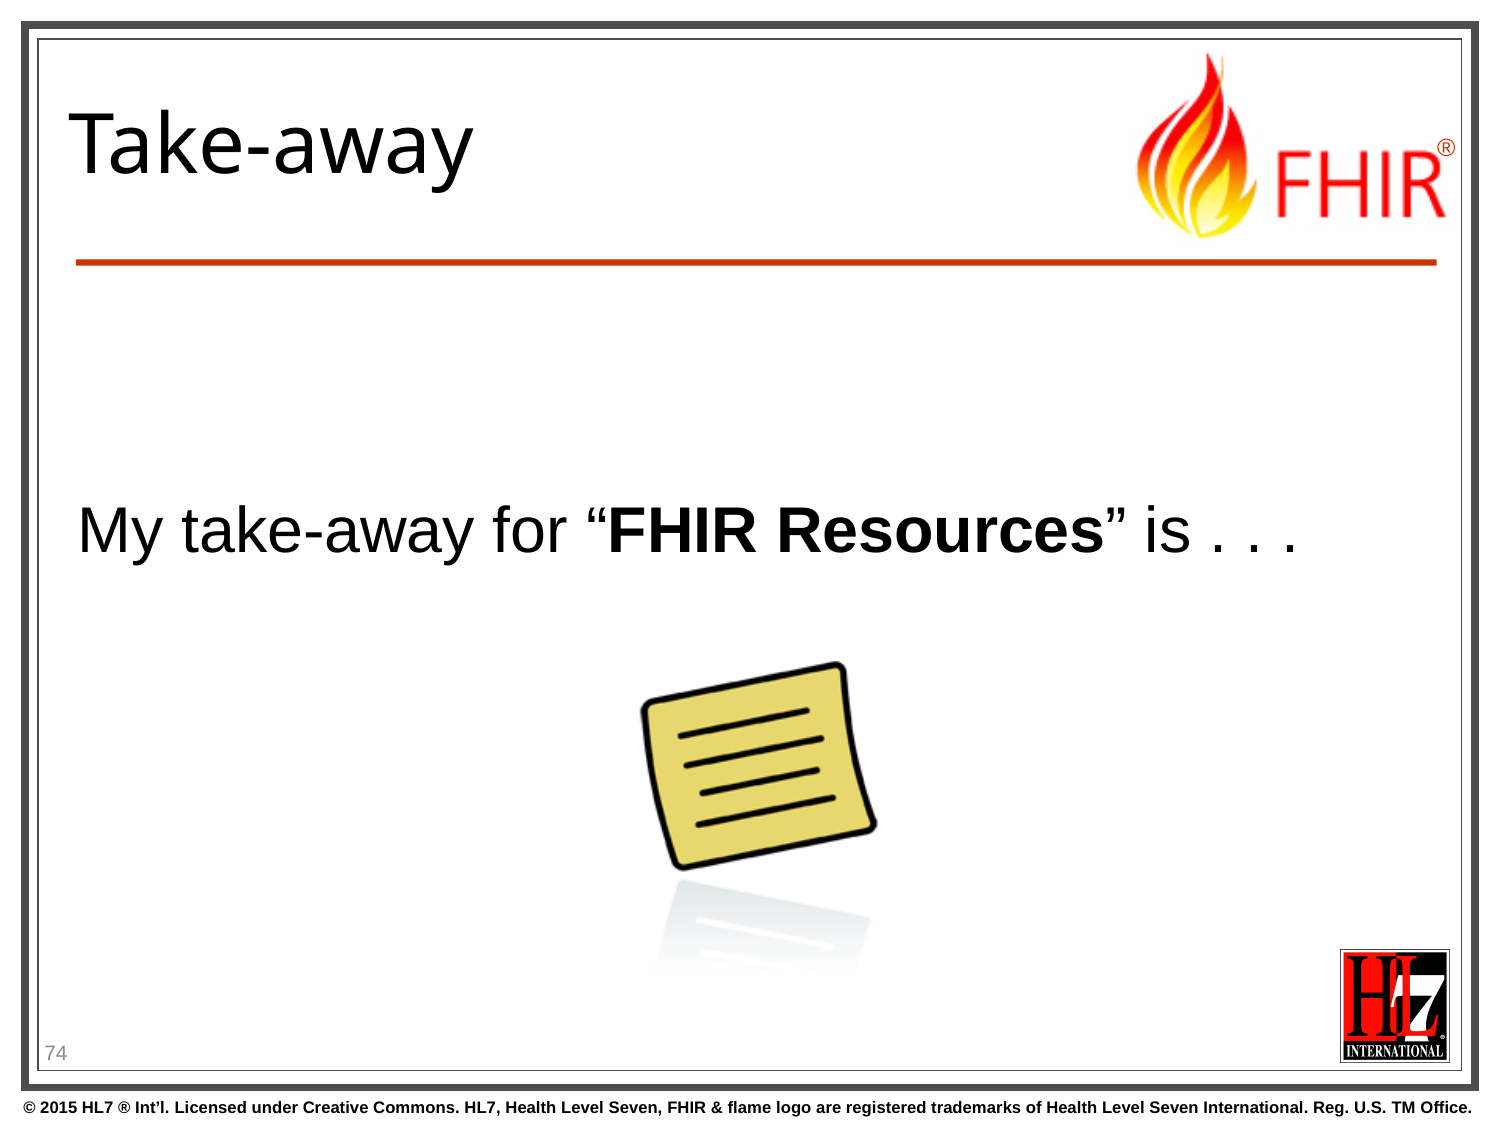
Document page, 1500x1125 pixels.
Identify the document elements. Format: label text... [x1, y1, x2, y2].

title Take-away [53, 54, 1128, 244]
picture [587, 649, 926, 988]
picture [1124, 42, 1458, 249]
list My take-away for “FHIR Resources” is . . . [62, 299, 1438, 1059]
slide_number 74 [29, 1034, 148, 1071]
picture [1340, 949, 1450, 1063]
